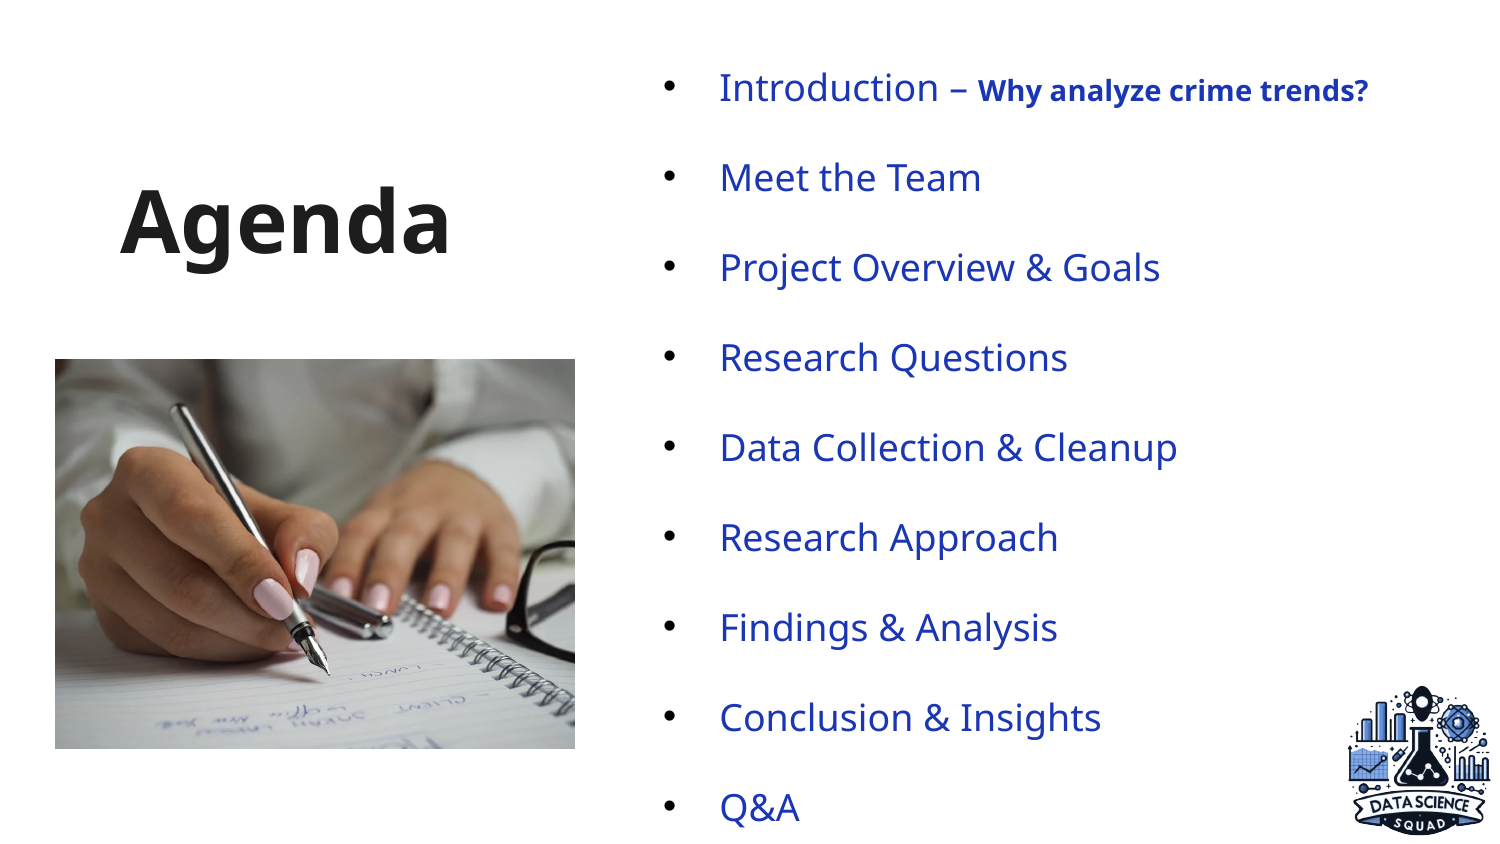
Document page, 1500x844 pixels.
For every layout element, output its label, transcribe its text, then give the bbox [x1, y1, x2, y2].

picture [1340, 676, 1500, 844]
text_box Introduction – Why analyze crime trends? Meet the Team Project Overview & Goals Research Questions Data Collection & Cleanup Research Approach Findings & Analysis Conclusion & Insights Q&A [648, 56, 1469, 836]
title Agenda [105, 97, 533, 341]
picture [55, 359, 575, 750]
